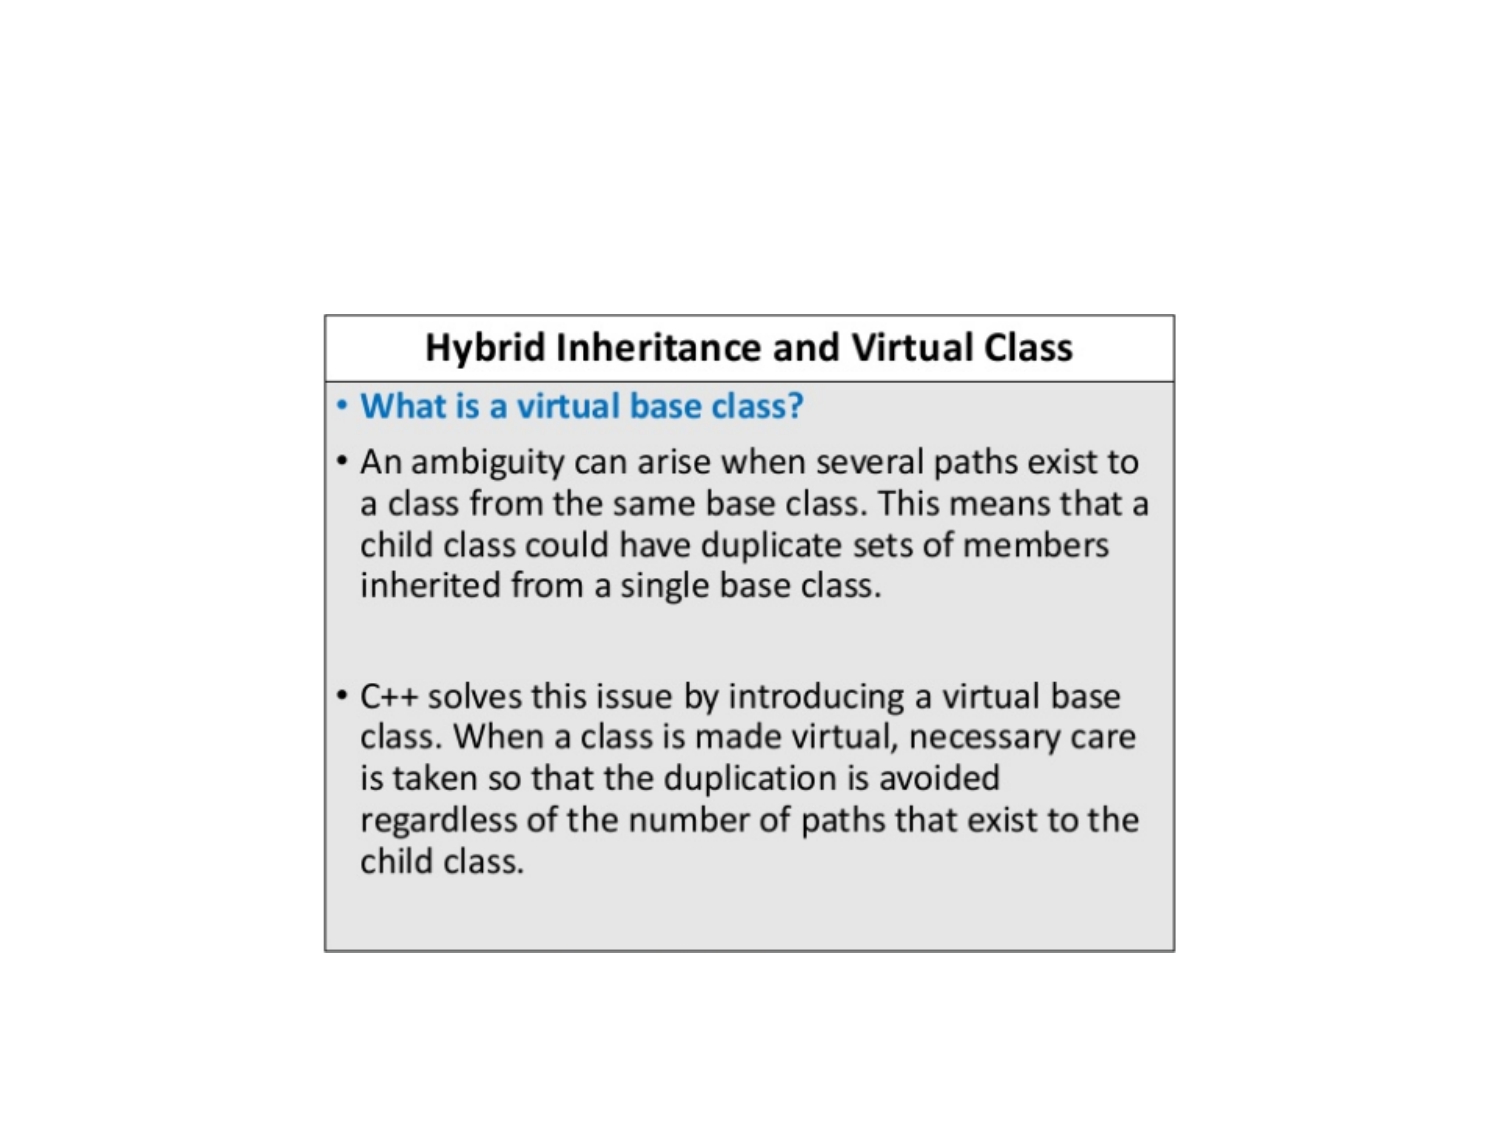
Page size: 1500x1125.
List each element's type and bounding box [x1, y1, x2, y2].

list [320, 314, 1180, 953]
